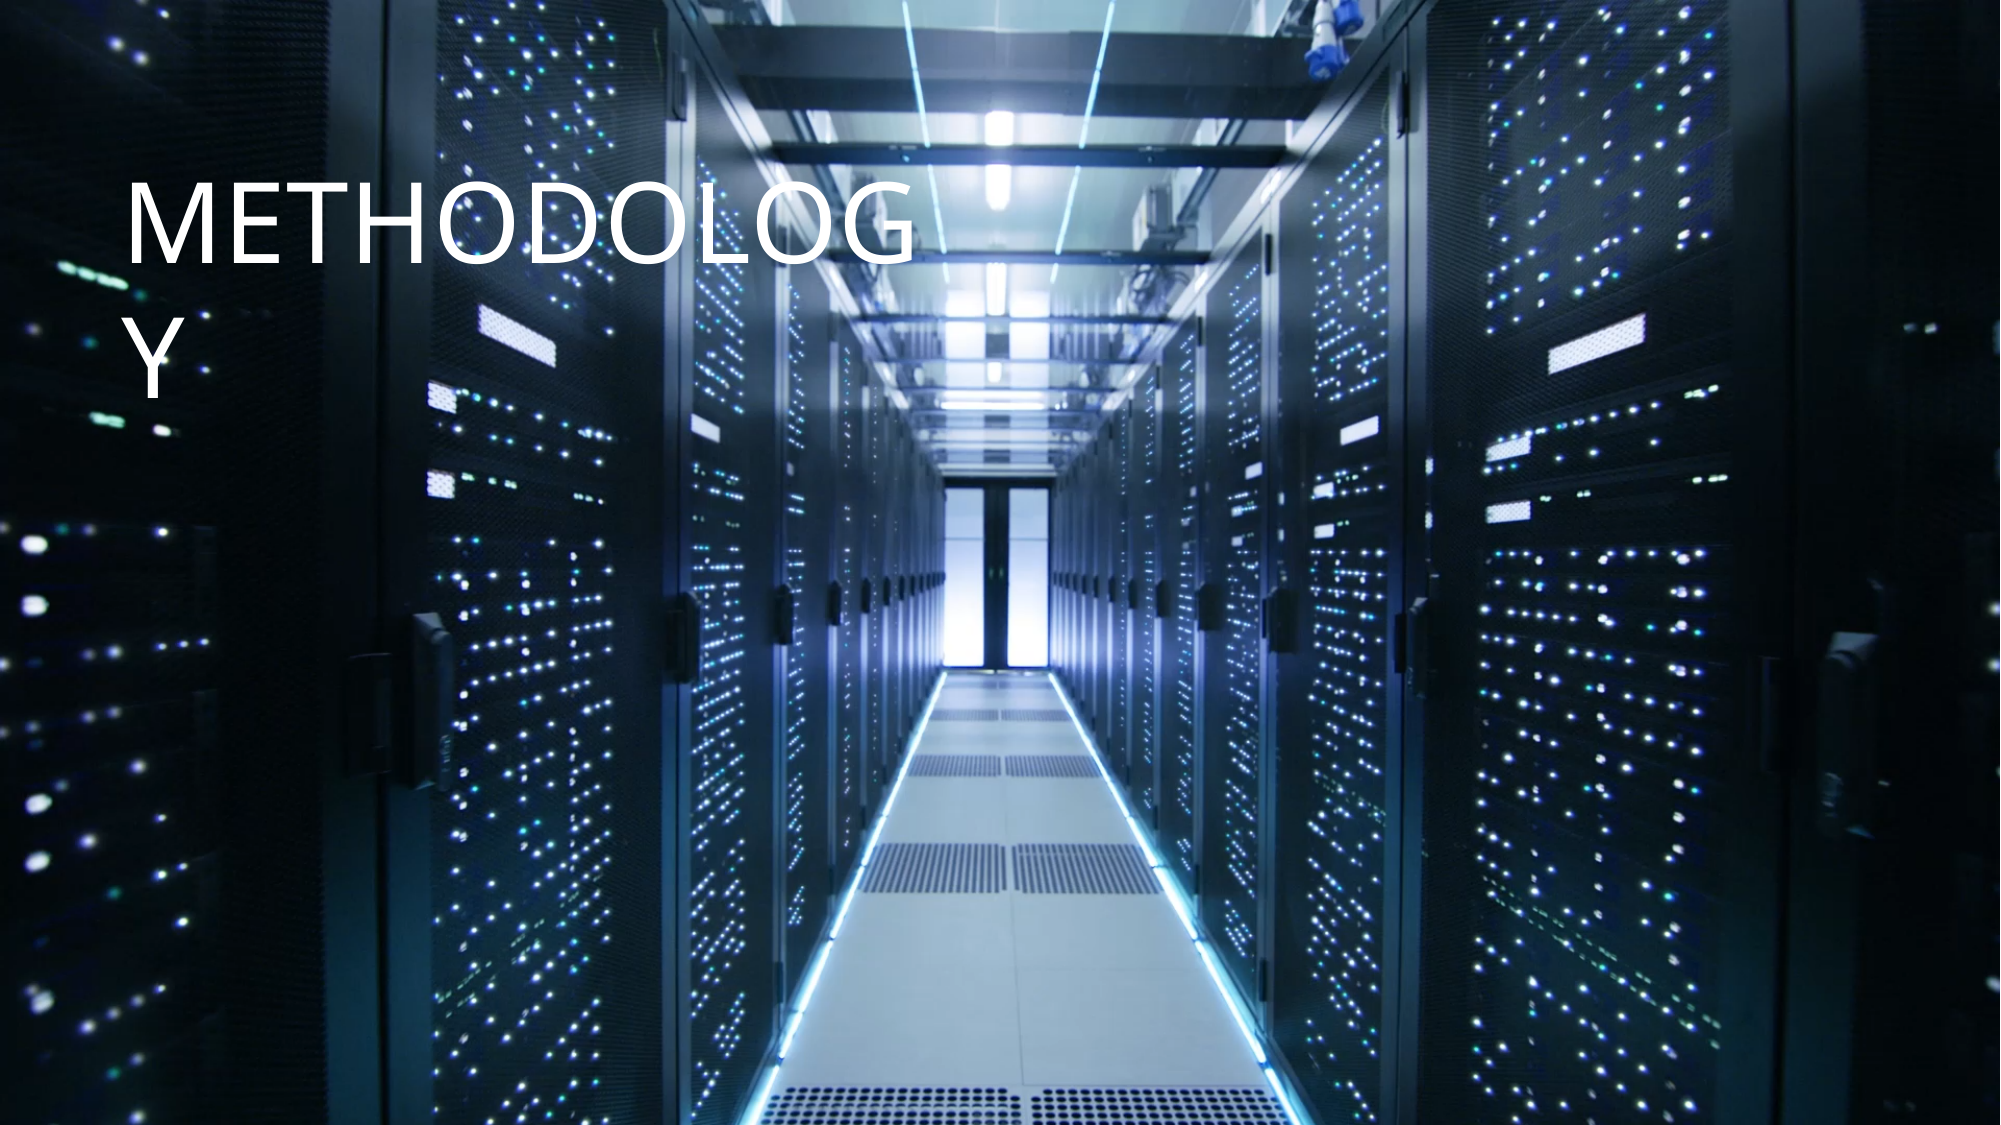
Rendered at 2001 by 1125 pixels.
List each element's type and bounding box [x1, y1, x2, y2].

text_box [0, 0, 2000, 1125]
